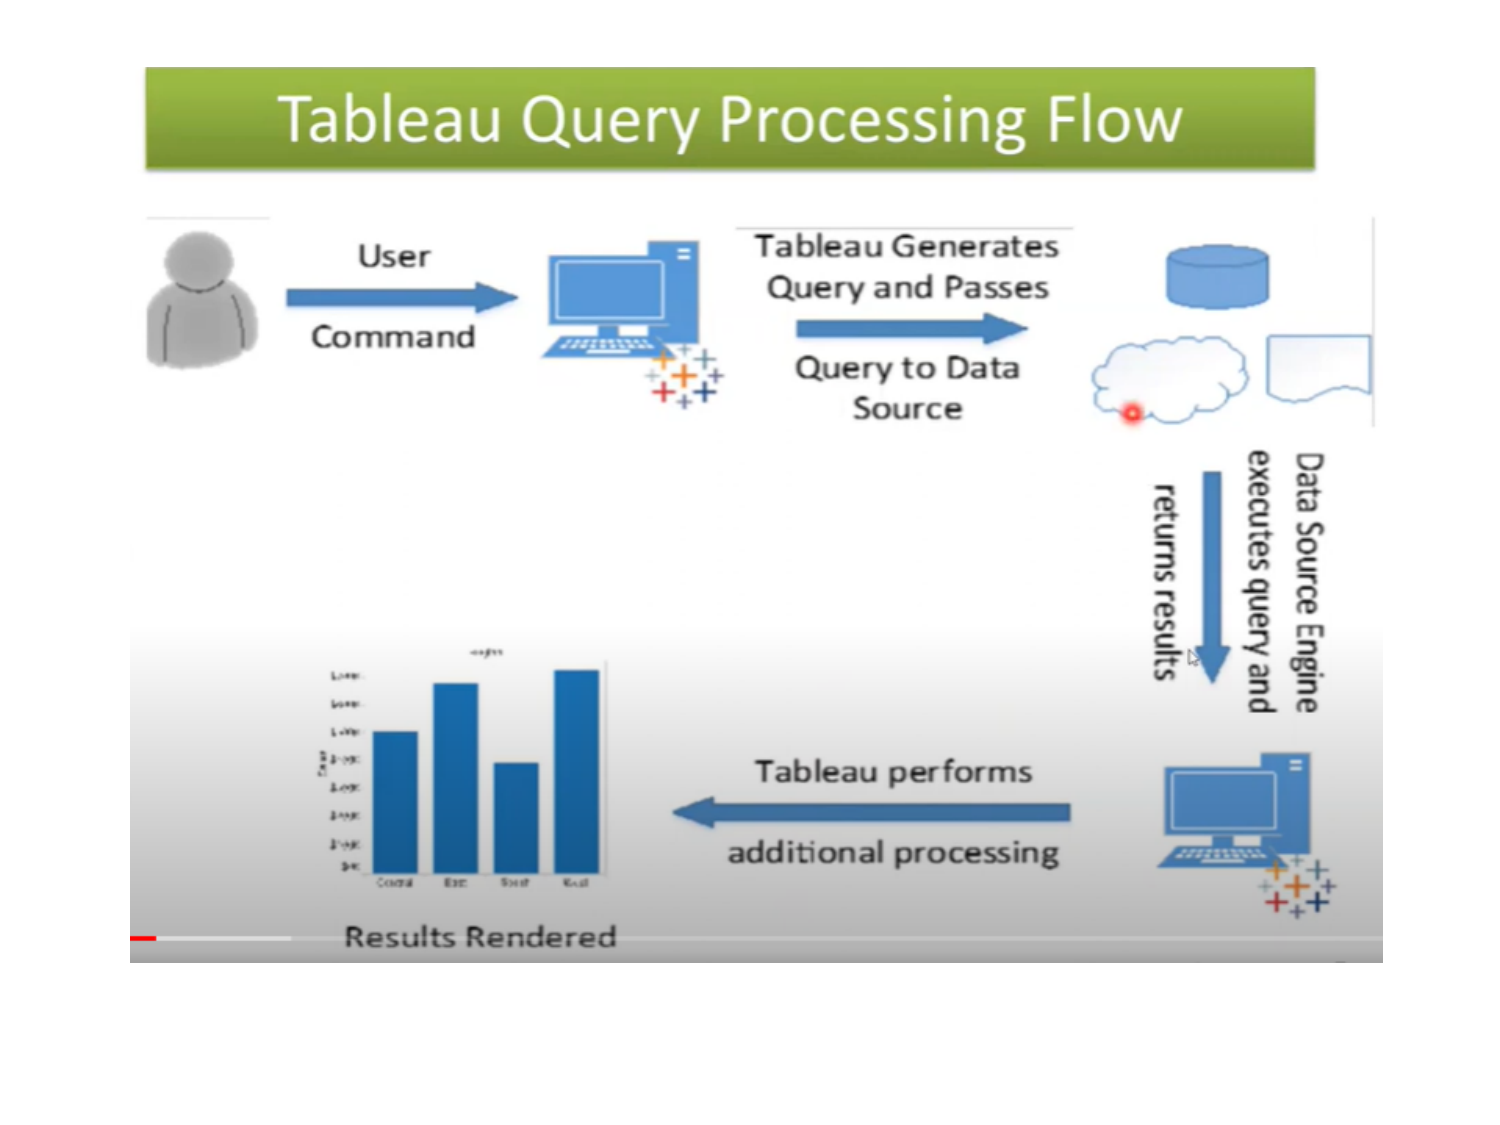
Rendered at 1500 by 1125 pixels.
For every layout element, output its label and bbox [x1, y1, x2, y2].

list [130, 66, 1383, 963]
